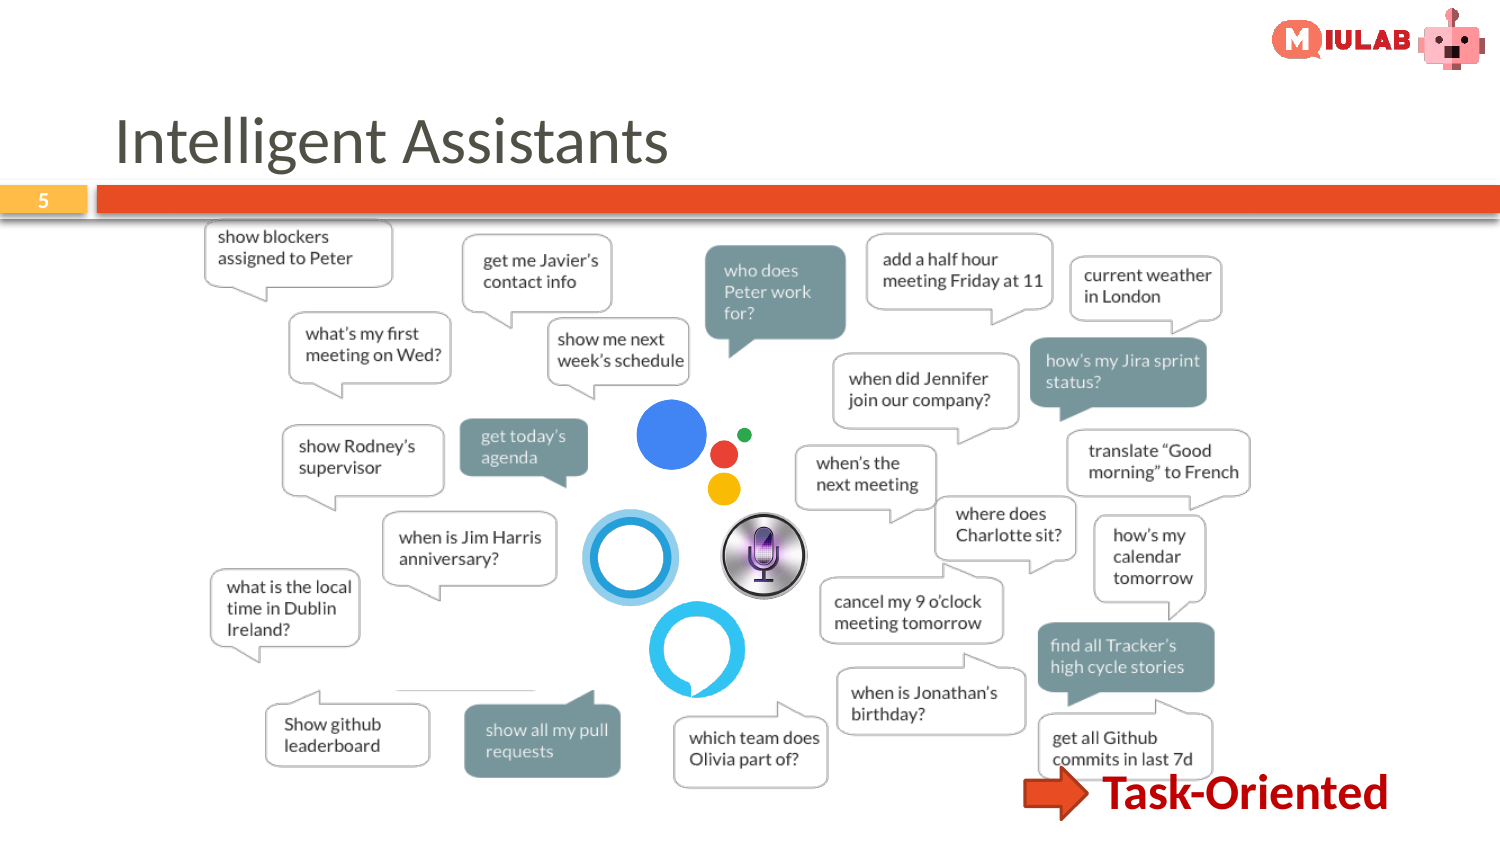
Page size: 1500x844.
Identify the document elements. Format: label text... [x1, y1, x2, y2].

title Intelligent Assistants [99, 19, 1438, 185]
picture [174, 190, 1255, 842]
text_box Task-Oriented [1258, 751, 1475, 827]
picture [1272, 8, 1485, 70]
